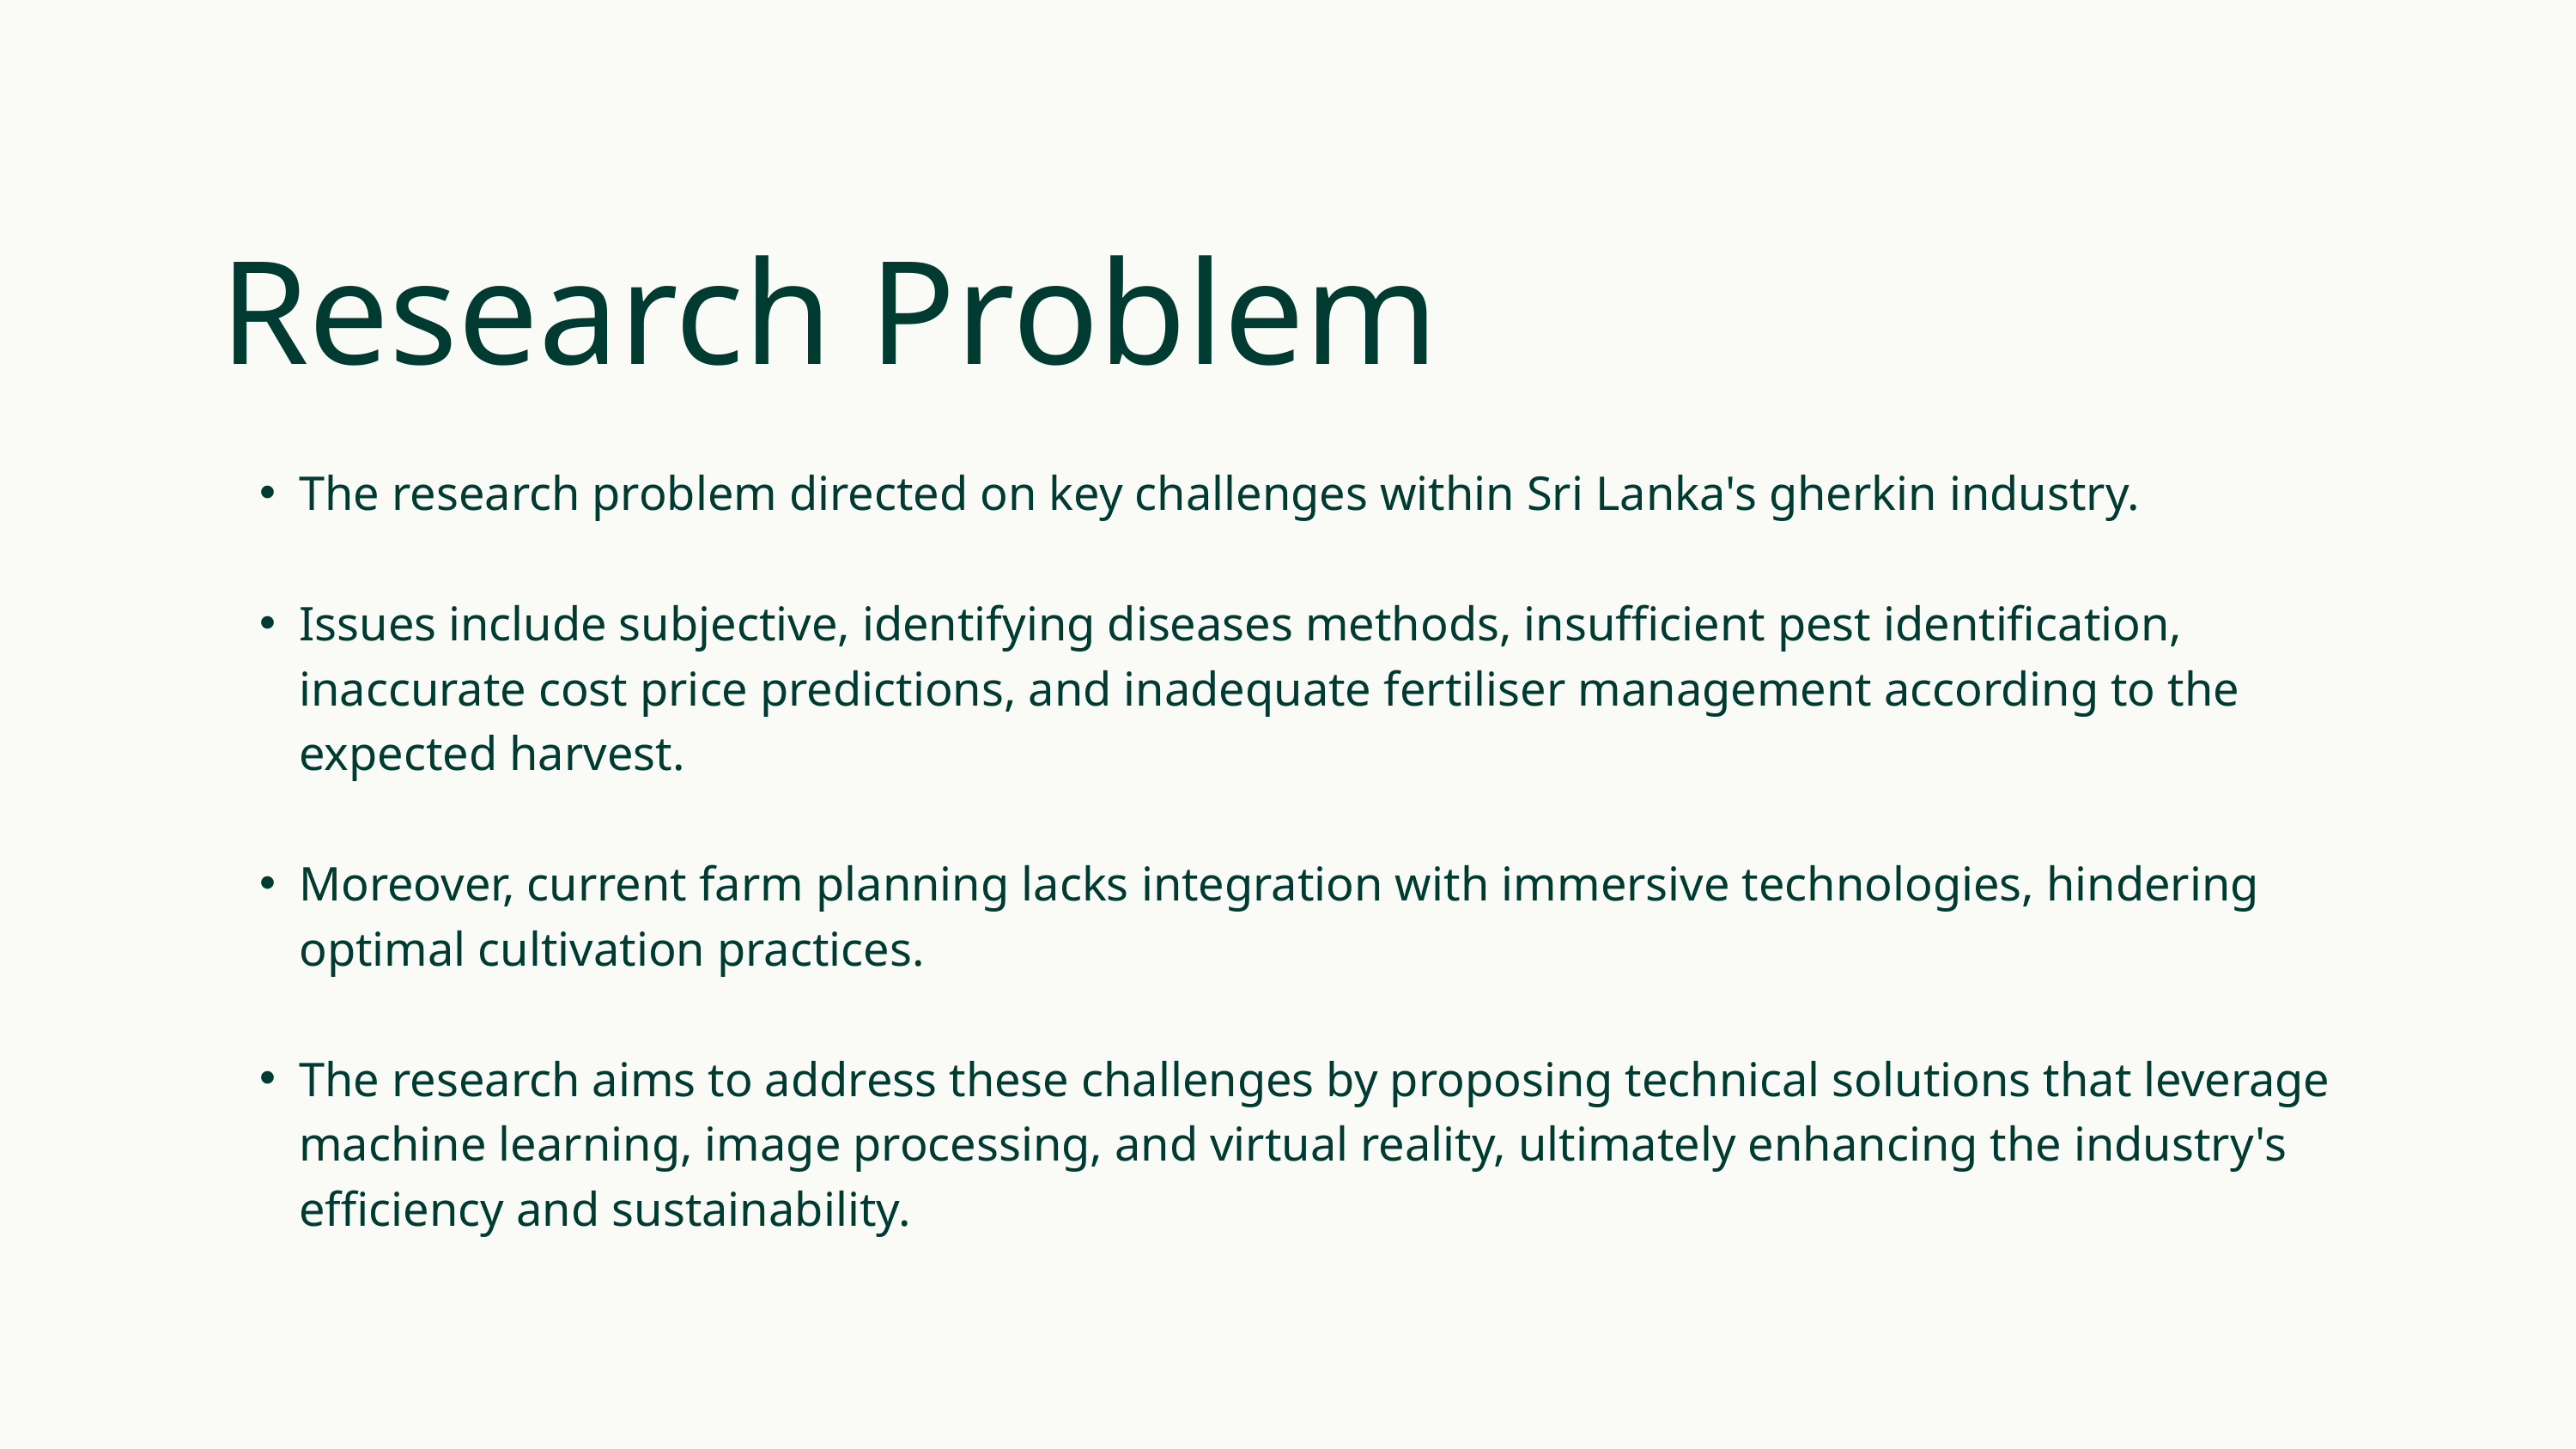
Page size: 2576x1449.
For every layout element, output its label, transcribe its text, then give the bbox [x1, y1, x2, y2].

text_box Research Problem [220, 192, 2359, 393]
text_box The research problem directed on key challenges within Sri Lanka's gherkin industry.​ Issues include subjective, identifying diseases methods, insufficient pest identification, inaccurate cost price predictions, and inadequate fertiliser management according to the expected harvest. ​ Moreover, current farm planning lacks integration with immersive technologies, hindering optimal cultivation practices. ​ The research aims to address these challenges by proposing technical solutions that leverage machine learning, image processing, and virtual reality, ultimately enhancing the industry's efficiency and sustainability. [220, 454, 2359, 1449]
